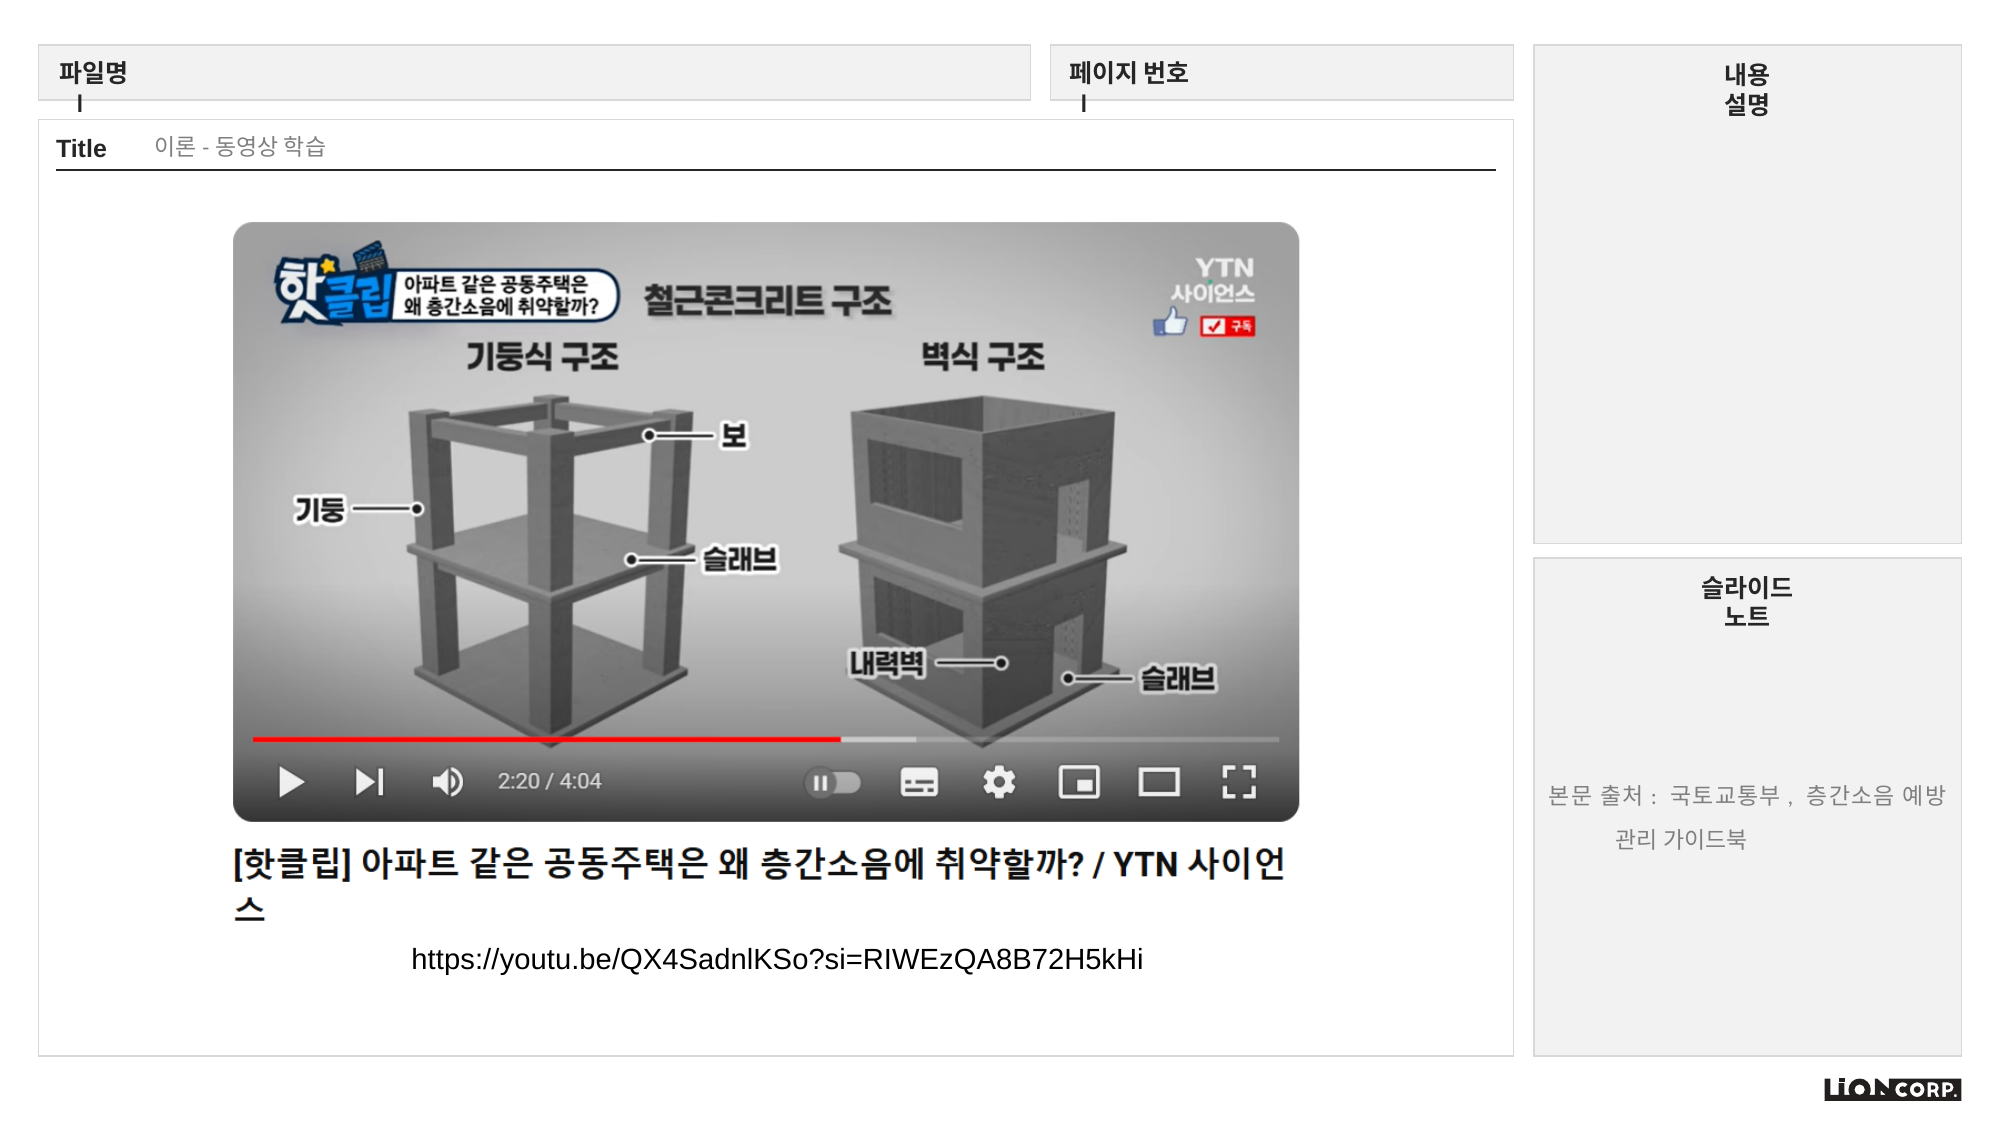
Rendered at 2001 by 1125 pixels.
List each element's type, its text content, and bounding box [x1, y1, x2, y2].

list 본문 출처: 국토교통부, 층간소음 예방 관리 가이드북 [1533, 562, 1962, 1057]
text_box https://youtu.be/QX4SadnlKSo?si=RIWEzQA8B72H5kHi [396, 941, 1164, 983]
picture [222, 211, 1306, 933]
list 이론-동영상 학습 [139, 122, 1497, 174]
